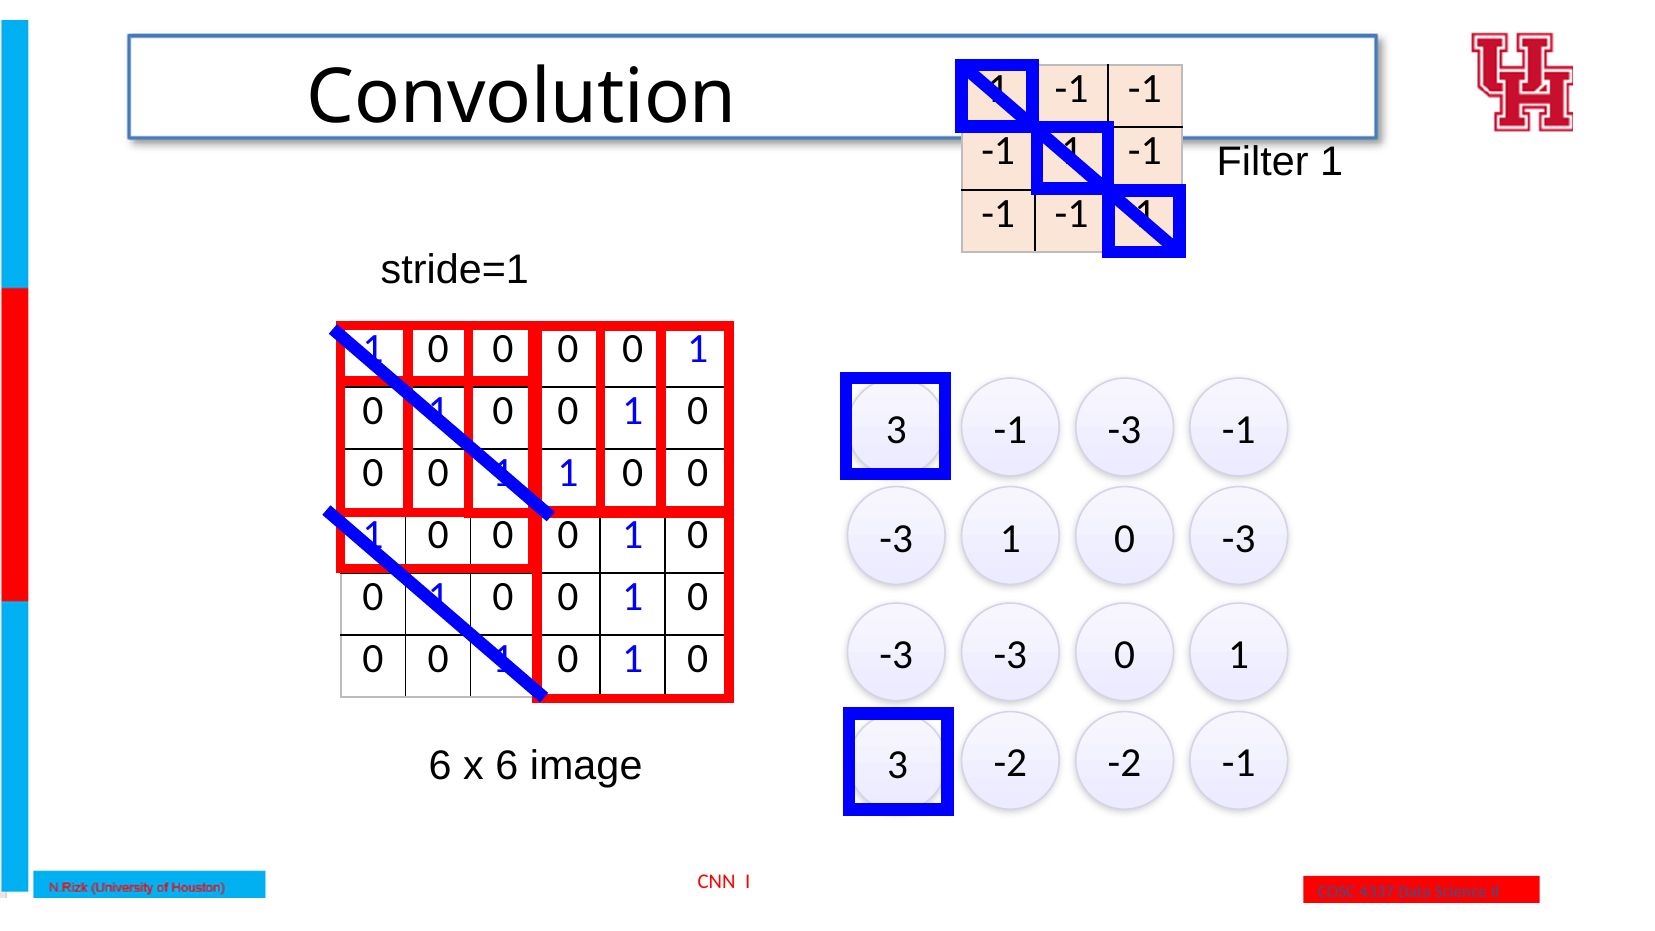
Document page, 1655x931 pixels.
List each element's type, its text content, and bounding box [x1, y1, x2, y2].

text_box -1 [1189, 378, 1288, 476]
title Convolution [292, 49, 1362, 230]
picture [102, 883, 152, 894]
text_box Filter 1 [1181, 126, 1379, 191]
text_box [407, 324, 601, 328]
text_box [544, 510, 730, 699]
text_box [340, 324, 407, 328]
picture [208, 885, 218, 891]
picture [193, 884, 207, 891]
text_box 6 x 6 image [376, 730, 695, 796]
text_box -2 [961, 711, 1060, 810]
picture [50, 883, 58, 891]
text_box 0 [1075, 486, 1174, 585]
text_box -2 [1075, 711, 1174, 810]
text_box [961, 64, 1180, 253]
text_box -3 [1189, 486, 1288, 585]
text_box 1 [961, 486, 1060, 585]
picture [63, 883, 87, 891]
picture [92, 883, 98, 894]
text_box 0 [1075, 603, 1174, 701]
text_box -1 [961, 378, 1060, 476]
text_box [332, 328, 551, 517]
text_box stride=1 [365, 234, 544, 300]
picture [0, 20, 1573, 898]
text_box -3 [847, 603, 946, 701]
text_box 1 [1189, 603, 1288, 701]
picture [159, 883, 168, 891]
text_box [536, 325, 730, 510]
text_box [848, 713, 949, 811]
picture [172, 883, 183, 891]
text_box [845, 377, 946, 475]
text_box -1 [1189, 711, 1288, 810]
text_box -3 [1075, 378, 1174, 476]
text_box -3 [961, 603, 1060, 701]
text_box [326, 510, 545, 698]
text_box -3 [847, 486, 946, 585]
